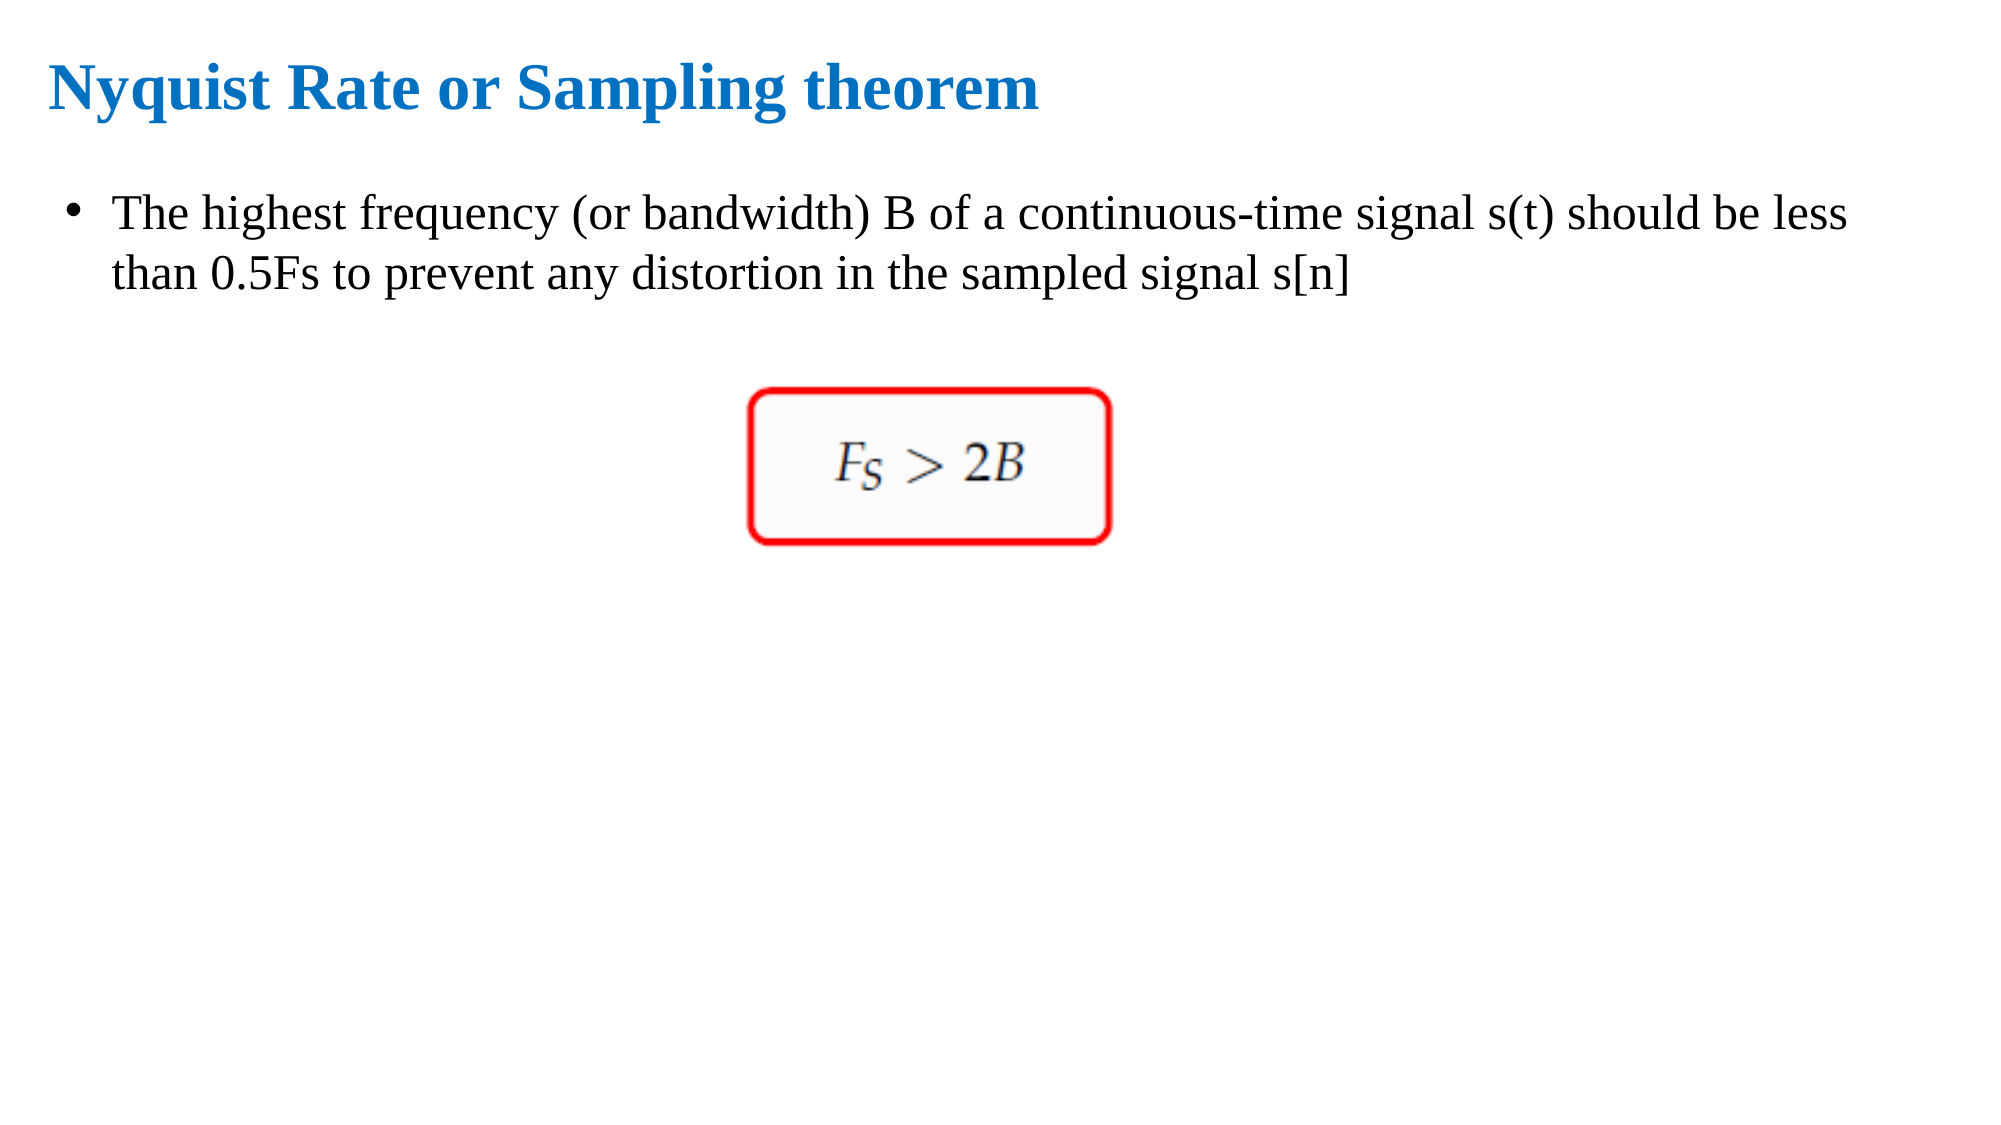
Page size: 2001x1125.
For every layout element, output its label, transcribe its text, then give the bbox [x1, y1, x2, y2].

text_box Nyquist Rate or Sampling theorem [33, 35, 1317, 131]
text_box The highest frequency (or bandwidth) B of a continuous-time signal s(t) should be less than 0.5Fs to prevent any distortion in the sampled signal s[n] [50, 171, 1900, 307]
picture [735, 366, 1126, 563]
